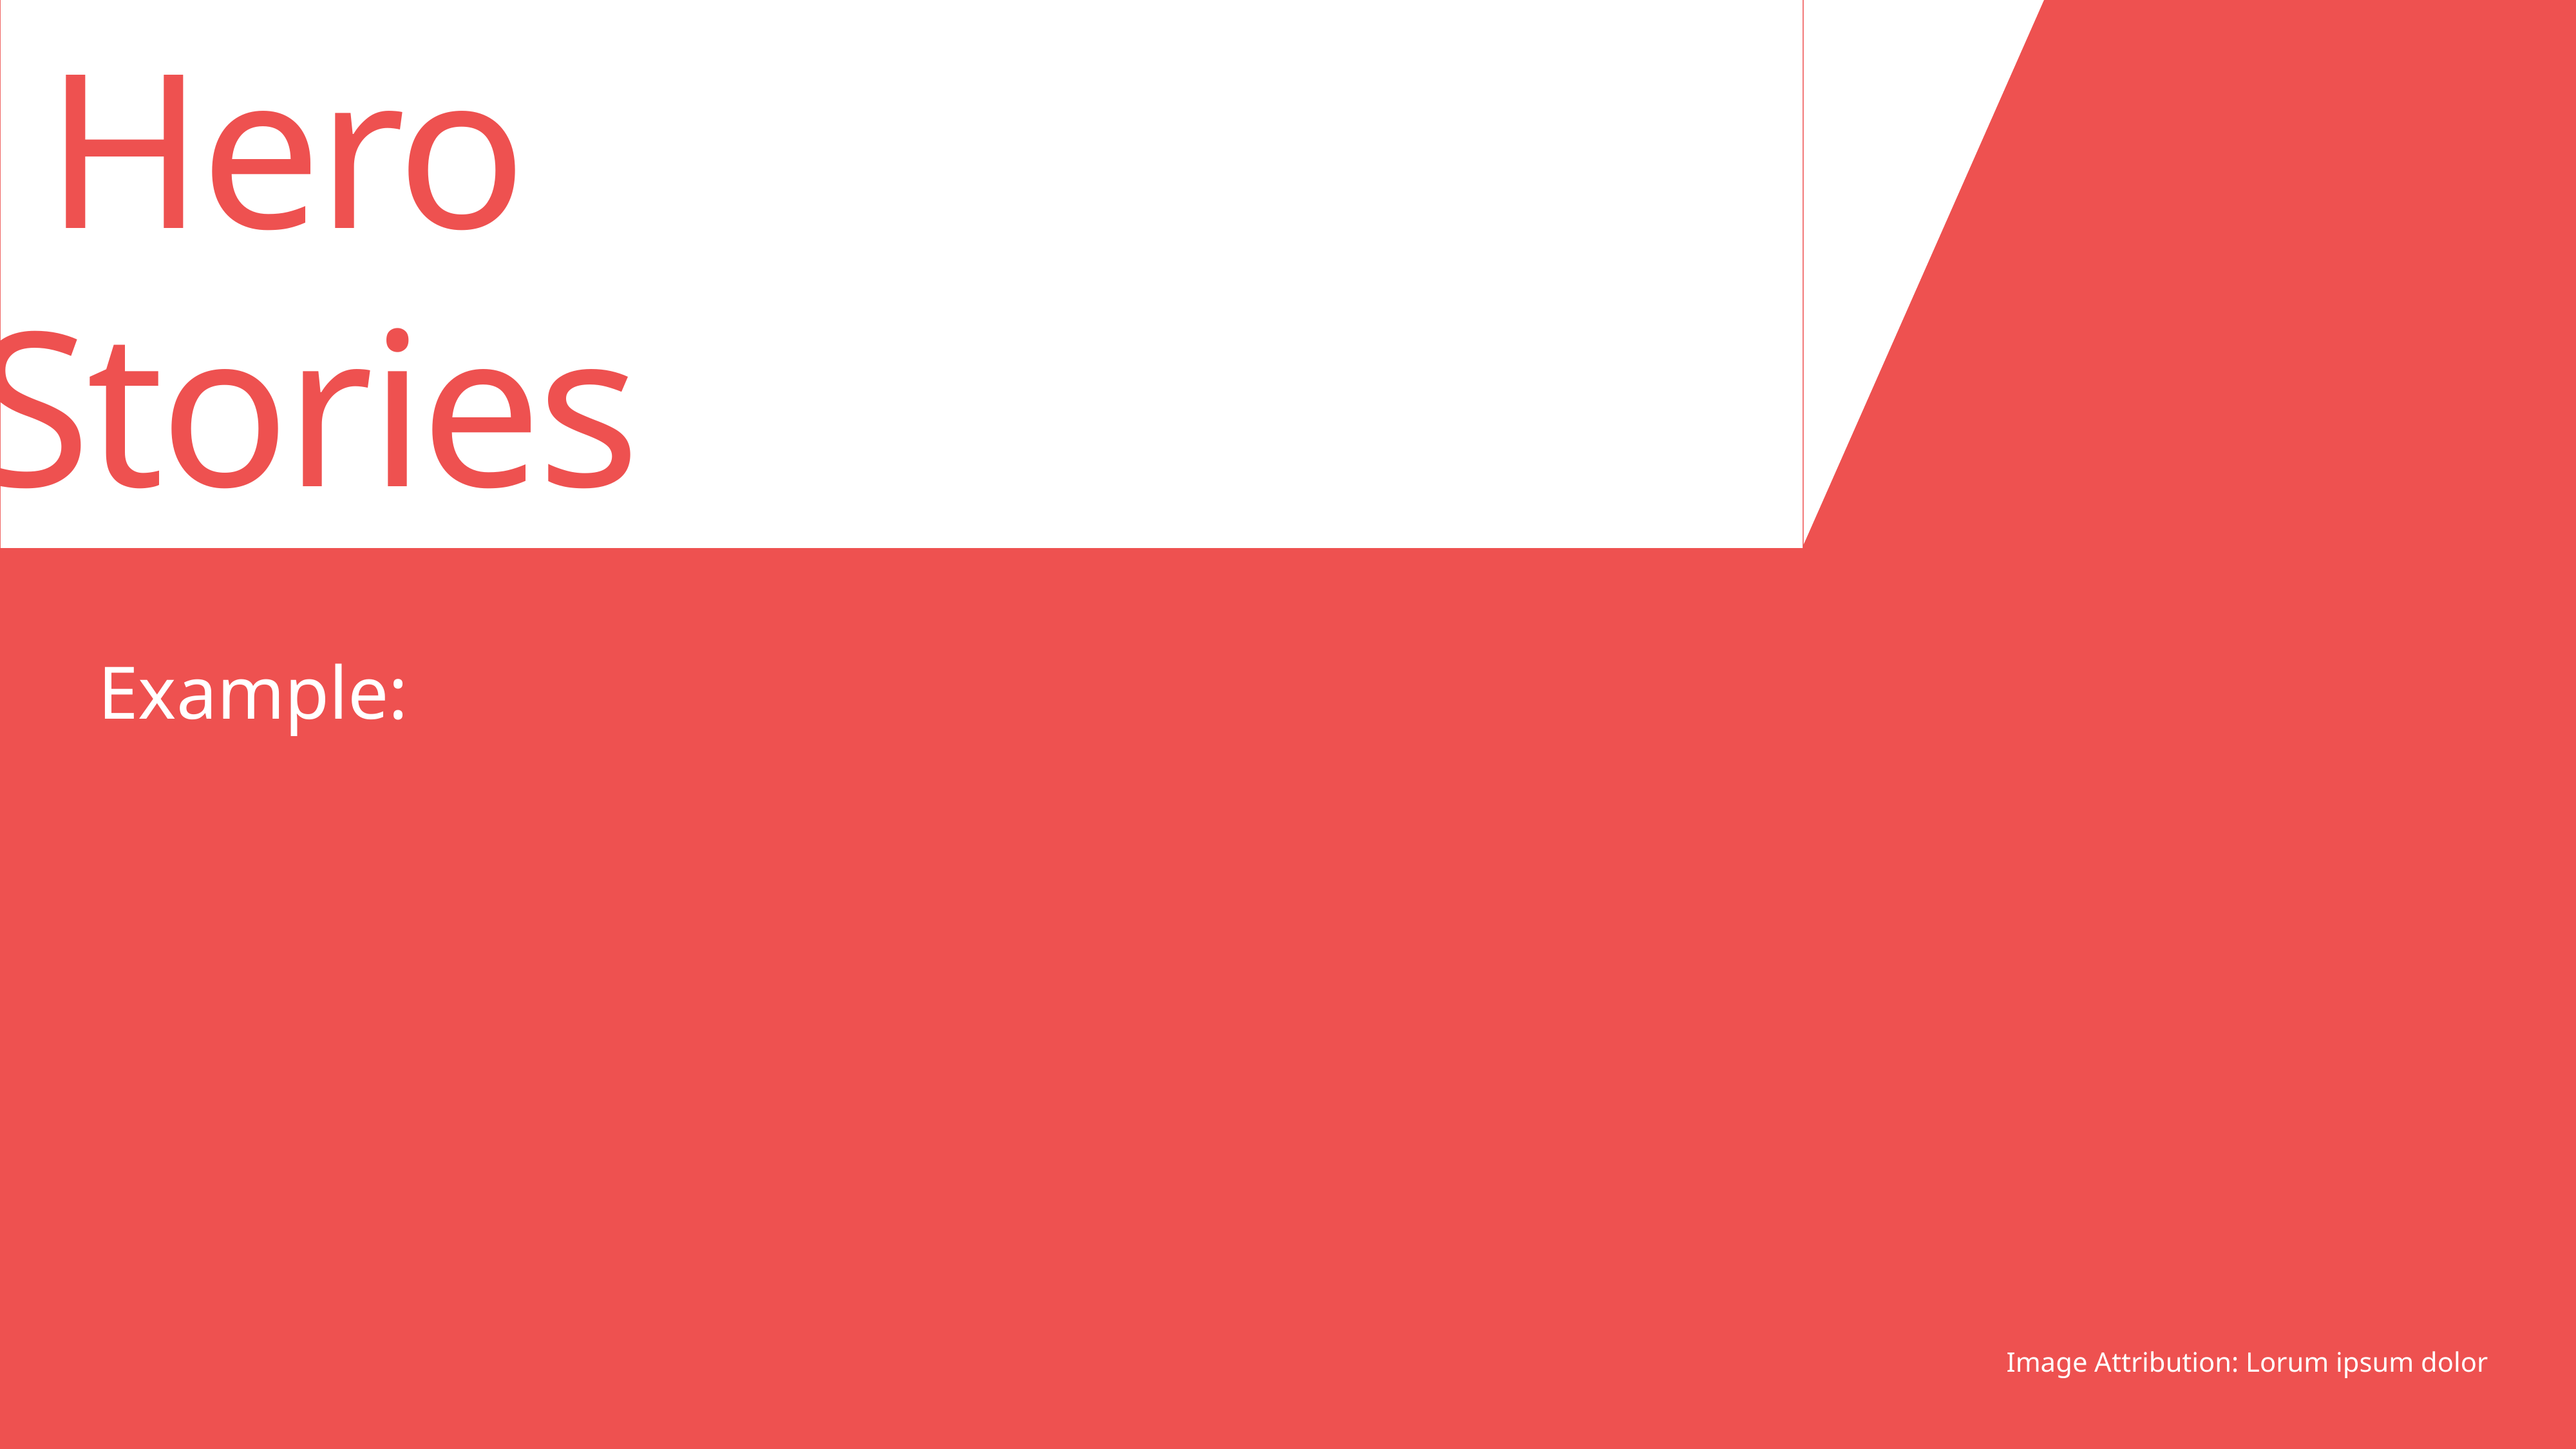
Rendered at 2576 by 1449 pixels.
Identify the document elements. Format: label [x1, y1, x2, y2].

text_box [0, 0, 2522, 1385]
